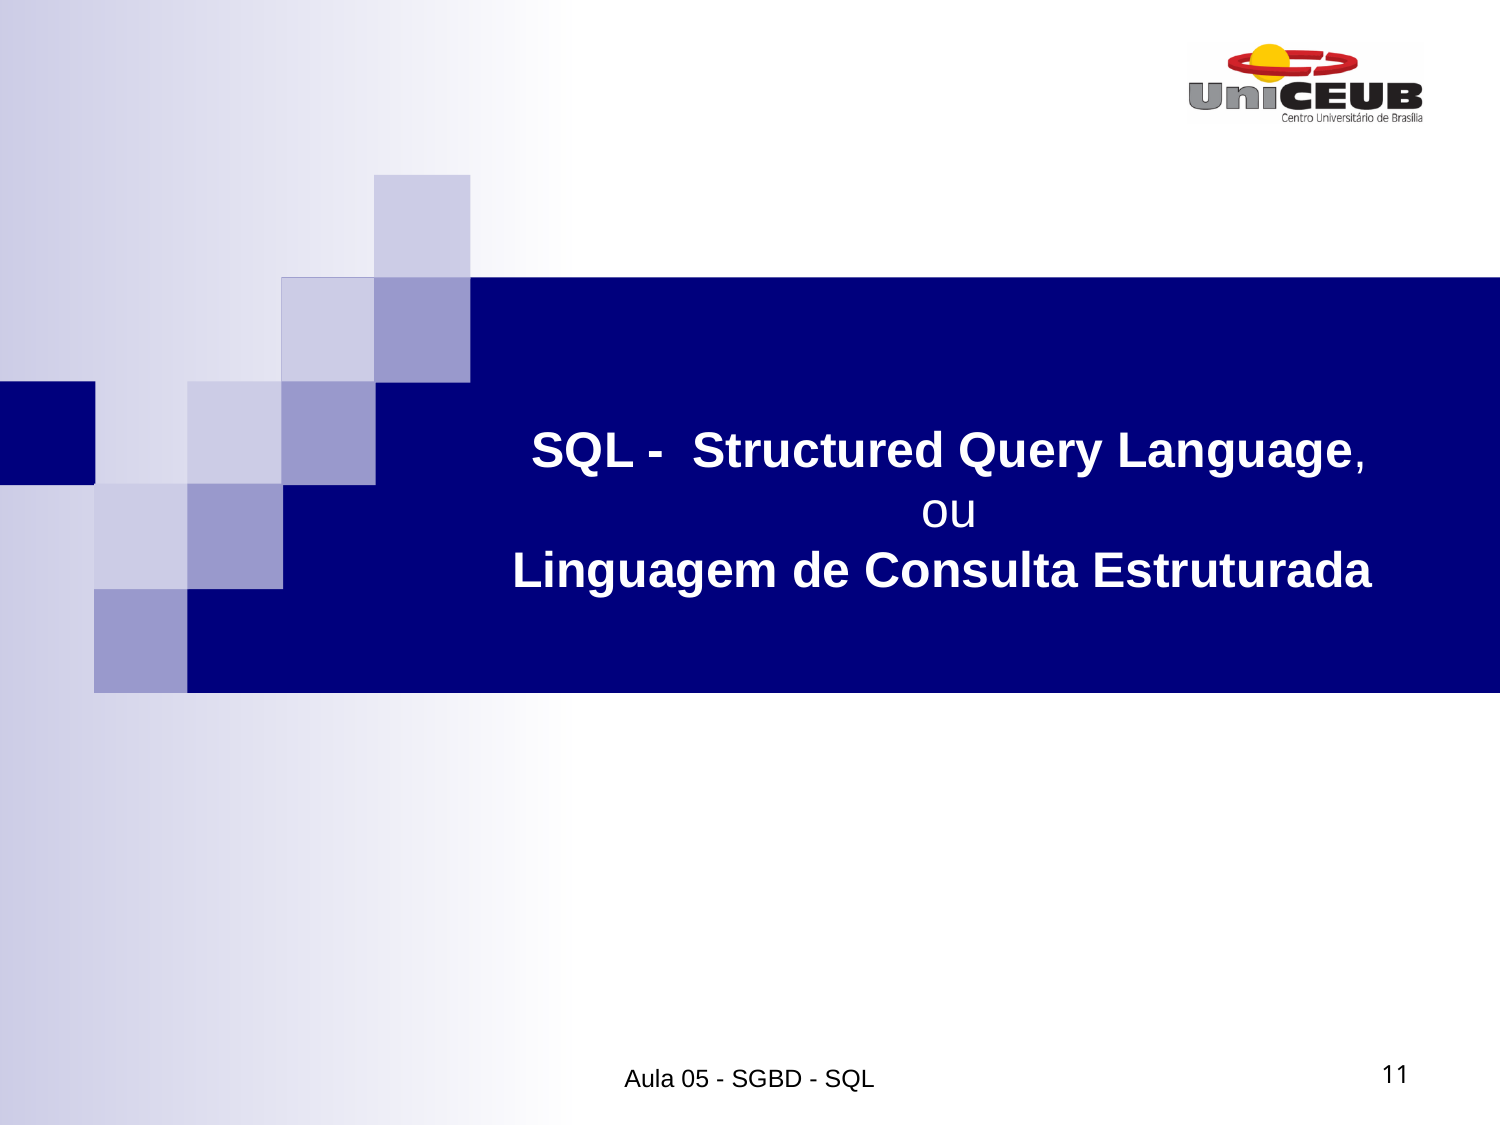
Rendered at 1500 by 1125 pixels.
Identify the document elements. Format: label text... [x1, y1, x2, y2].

picture [1186, 42, 1424, 125]
title SQL - Structured Query Language, ou Linguagem de Consulta Estruturada [360, 326, 1500, 689]
footer Aula 05 - SGBD - SQL [512, 1025, 988, 1100]
text_box ‹#› [1074, 1024, 1425, 1100]
